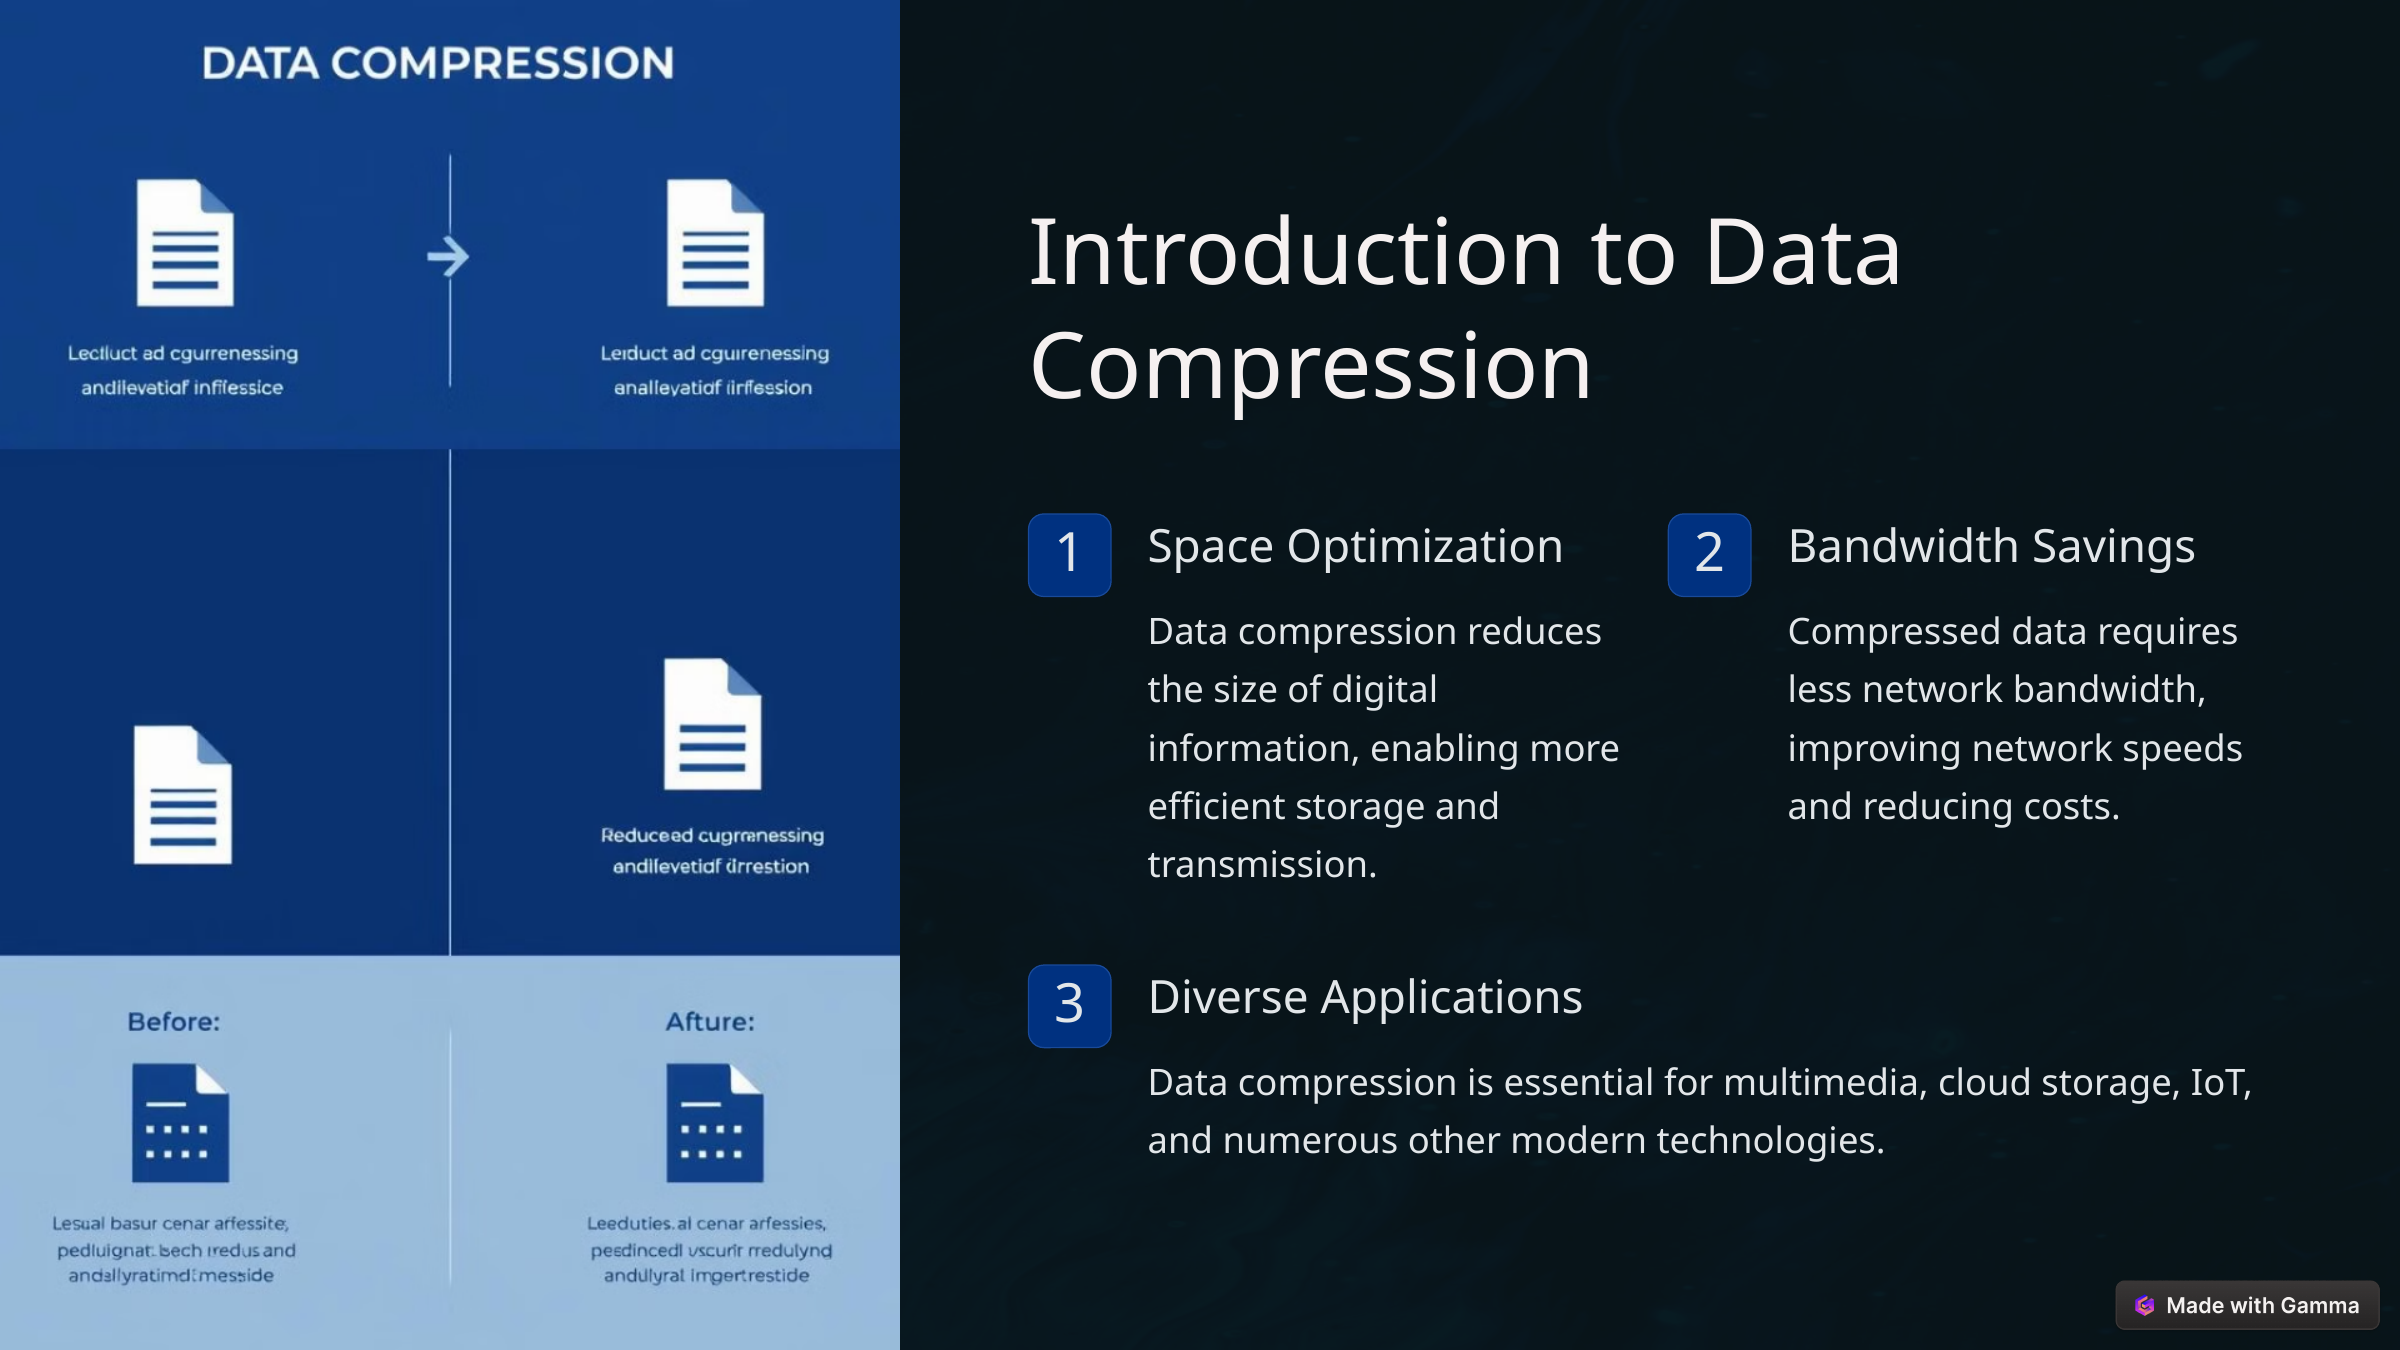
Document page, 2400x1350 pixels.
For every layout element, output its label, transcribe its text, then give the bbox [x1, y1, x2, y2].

text_box [1028, 513, 1112, 597]
text_box Compressed data requires less network bandwidth, improving network speeds and reducing costs. [1787, 593, 2272, 829]
text_box Diverse Applications [1147, 965, 1614, 1023]
text_box 3 [1054, 978, 1086, 1034]
text_box Data compression reduces the size of digital information, enabling more efficient storage and transmission. [1147, 593, 1632, 887]
text_box 1 [1057, 527, 1082, 583]
text_box [1028, 965, 1112, 1048]
picture [2106, 1271, 2389, 1339]
text_box Introduction to Data Compression [1028, 188, 2272, 418]
text_box 2 [1693, 527, 1727, 583]
text_box Bandwidth Savings [1787, 513, 2247, 572]
text_box Space Optimization [1147, 513, 1607, 572]
picture [0, 0, 900, 1350]
text_box [1668, 513, 1751, 597]
text_box Data compression is essential for multimedia, cloud storage, IoT, and numerous other modern technologies. [1147, 1044, 2272, 1162]
